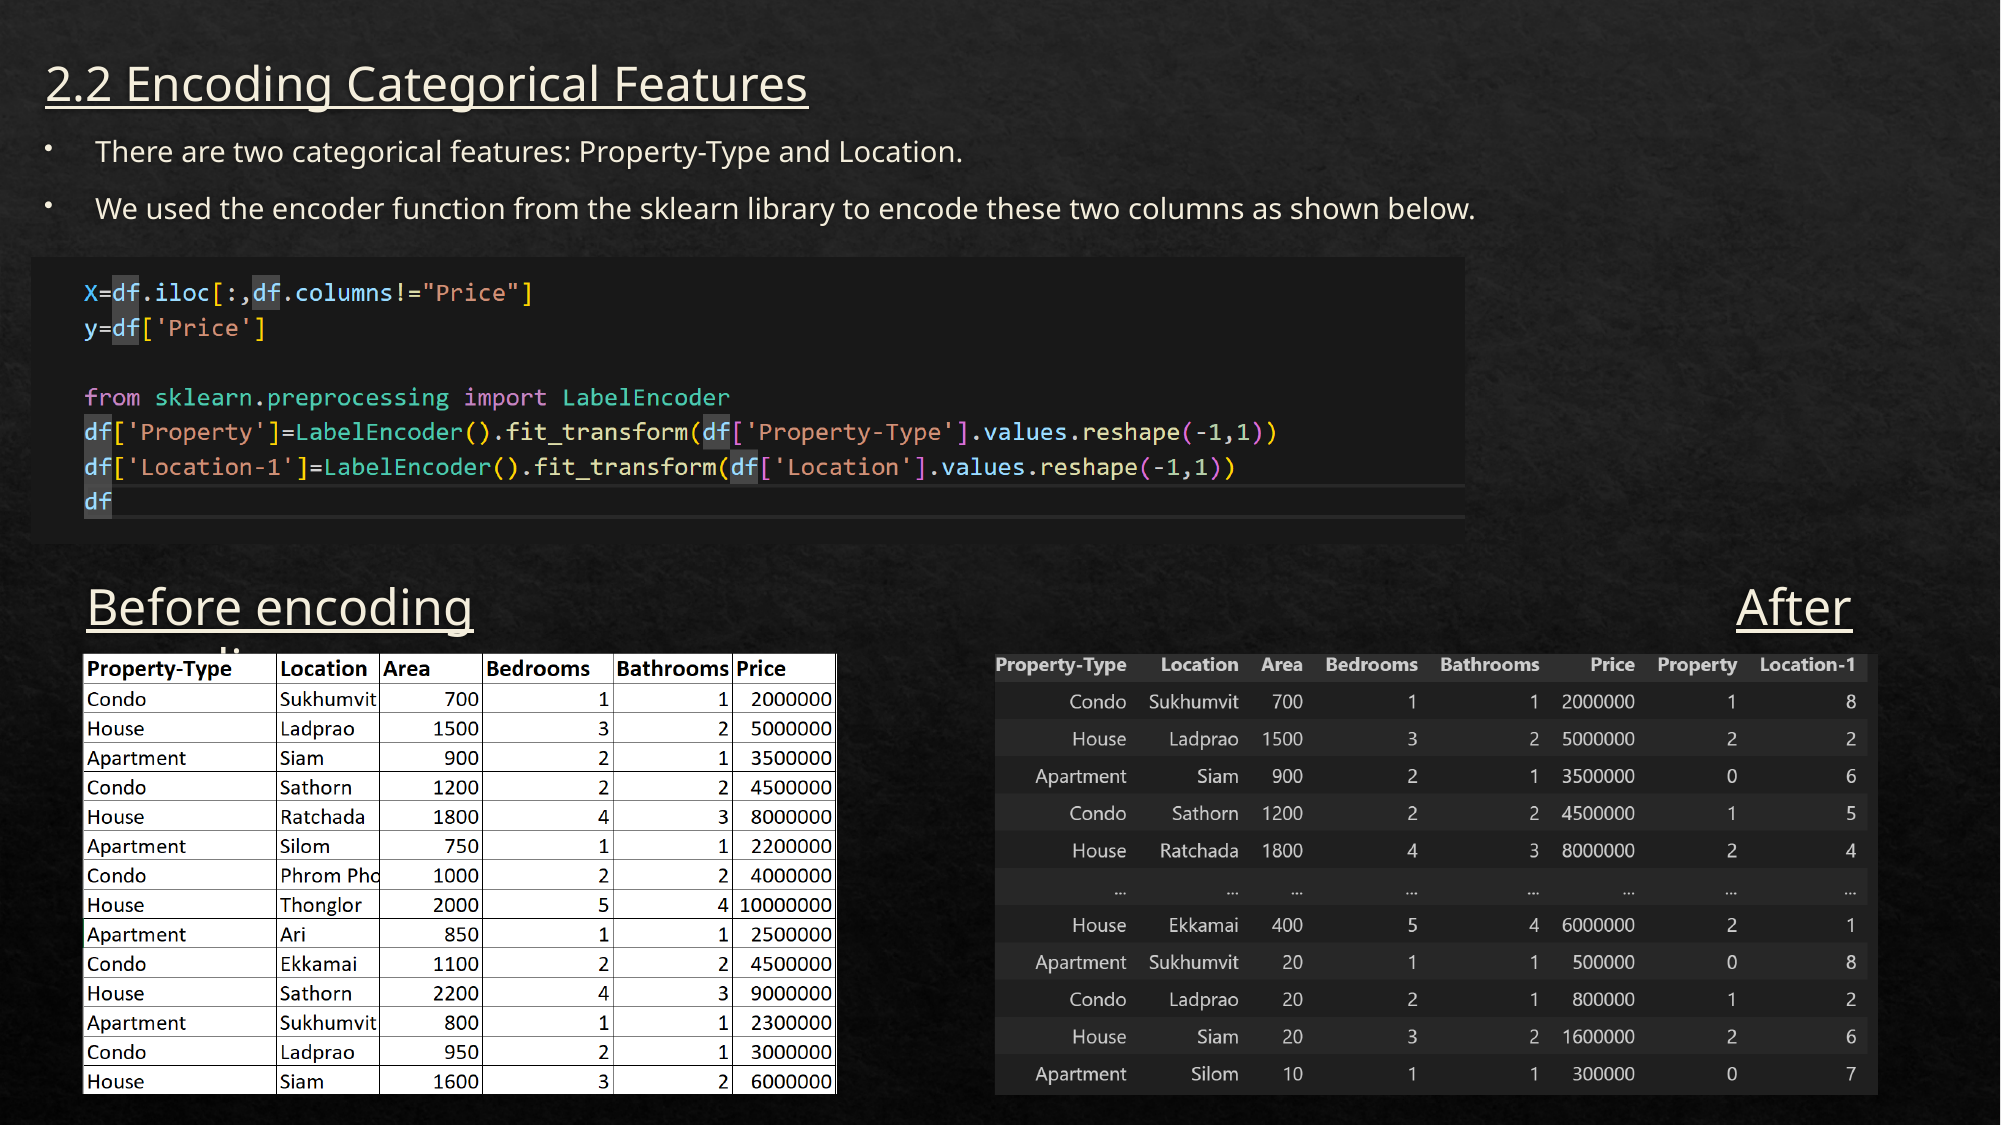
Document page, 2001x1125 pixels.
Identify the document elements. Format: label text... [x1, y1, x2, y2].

list 2.2 Encoding Categorical Features There are two categorical features: Property-Type and Location. We used the encoder function from the sklearn library to encode these two columns as shown below. Before encoding After encoding [23, 40, 1980, 1102]
picture [81, 652, 838, 1096]
picture [992, 652, 1879, 1096]
picture [28, 254, 1466, 545]
